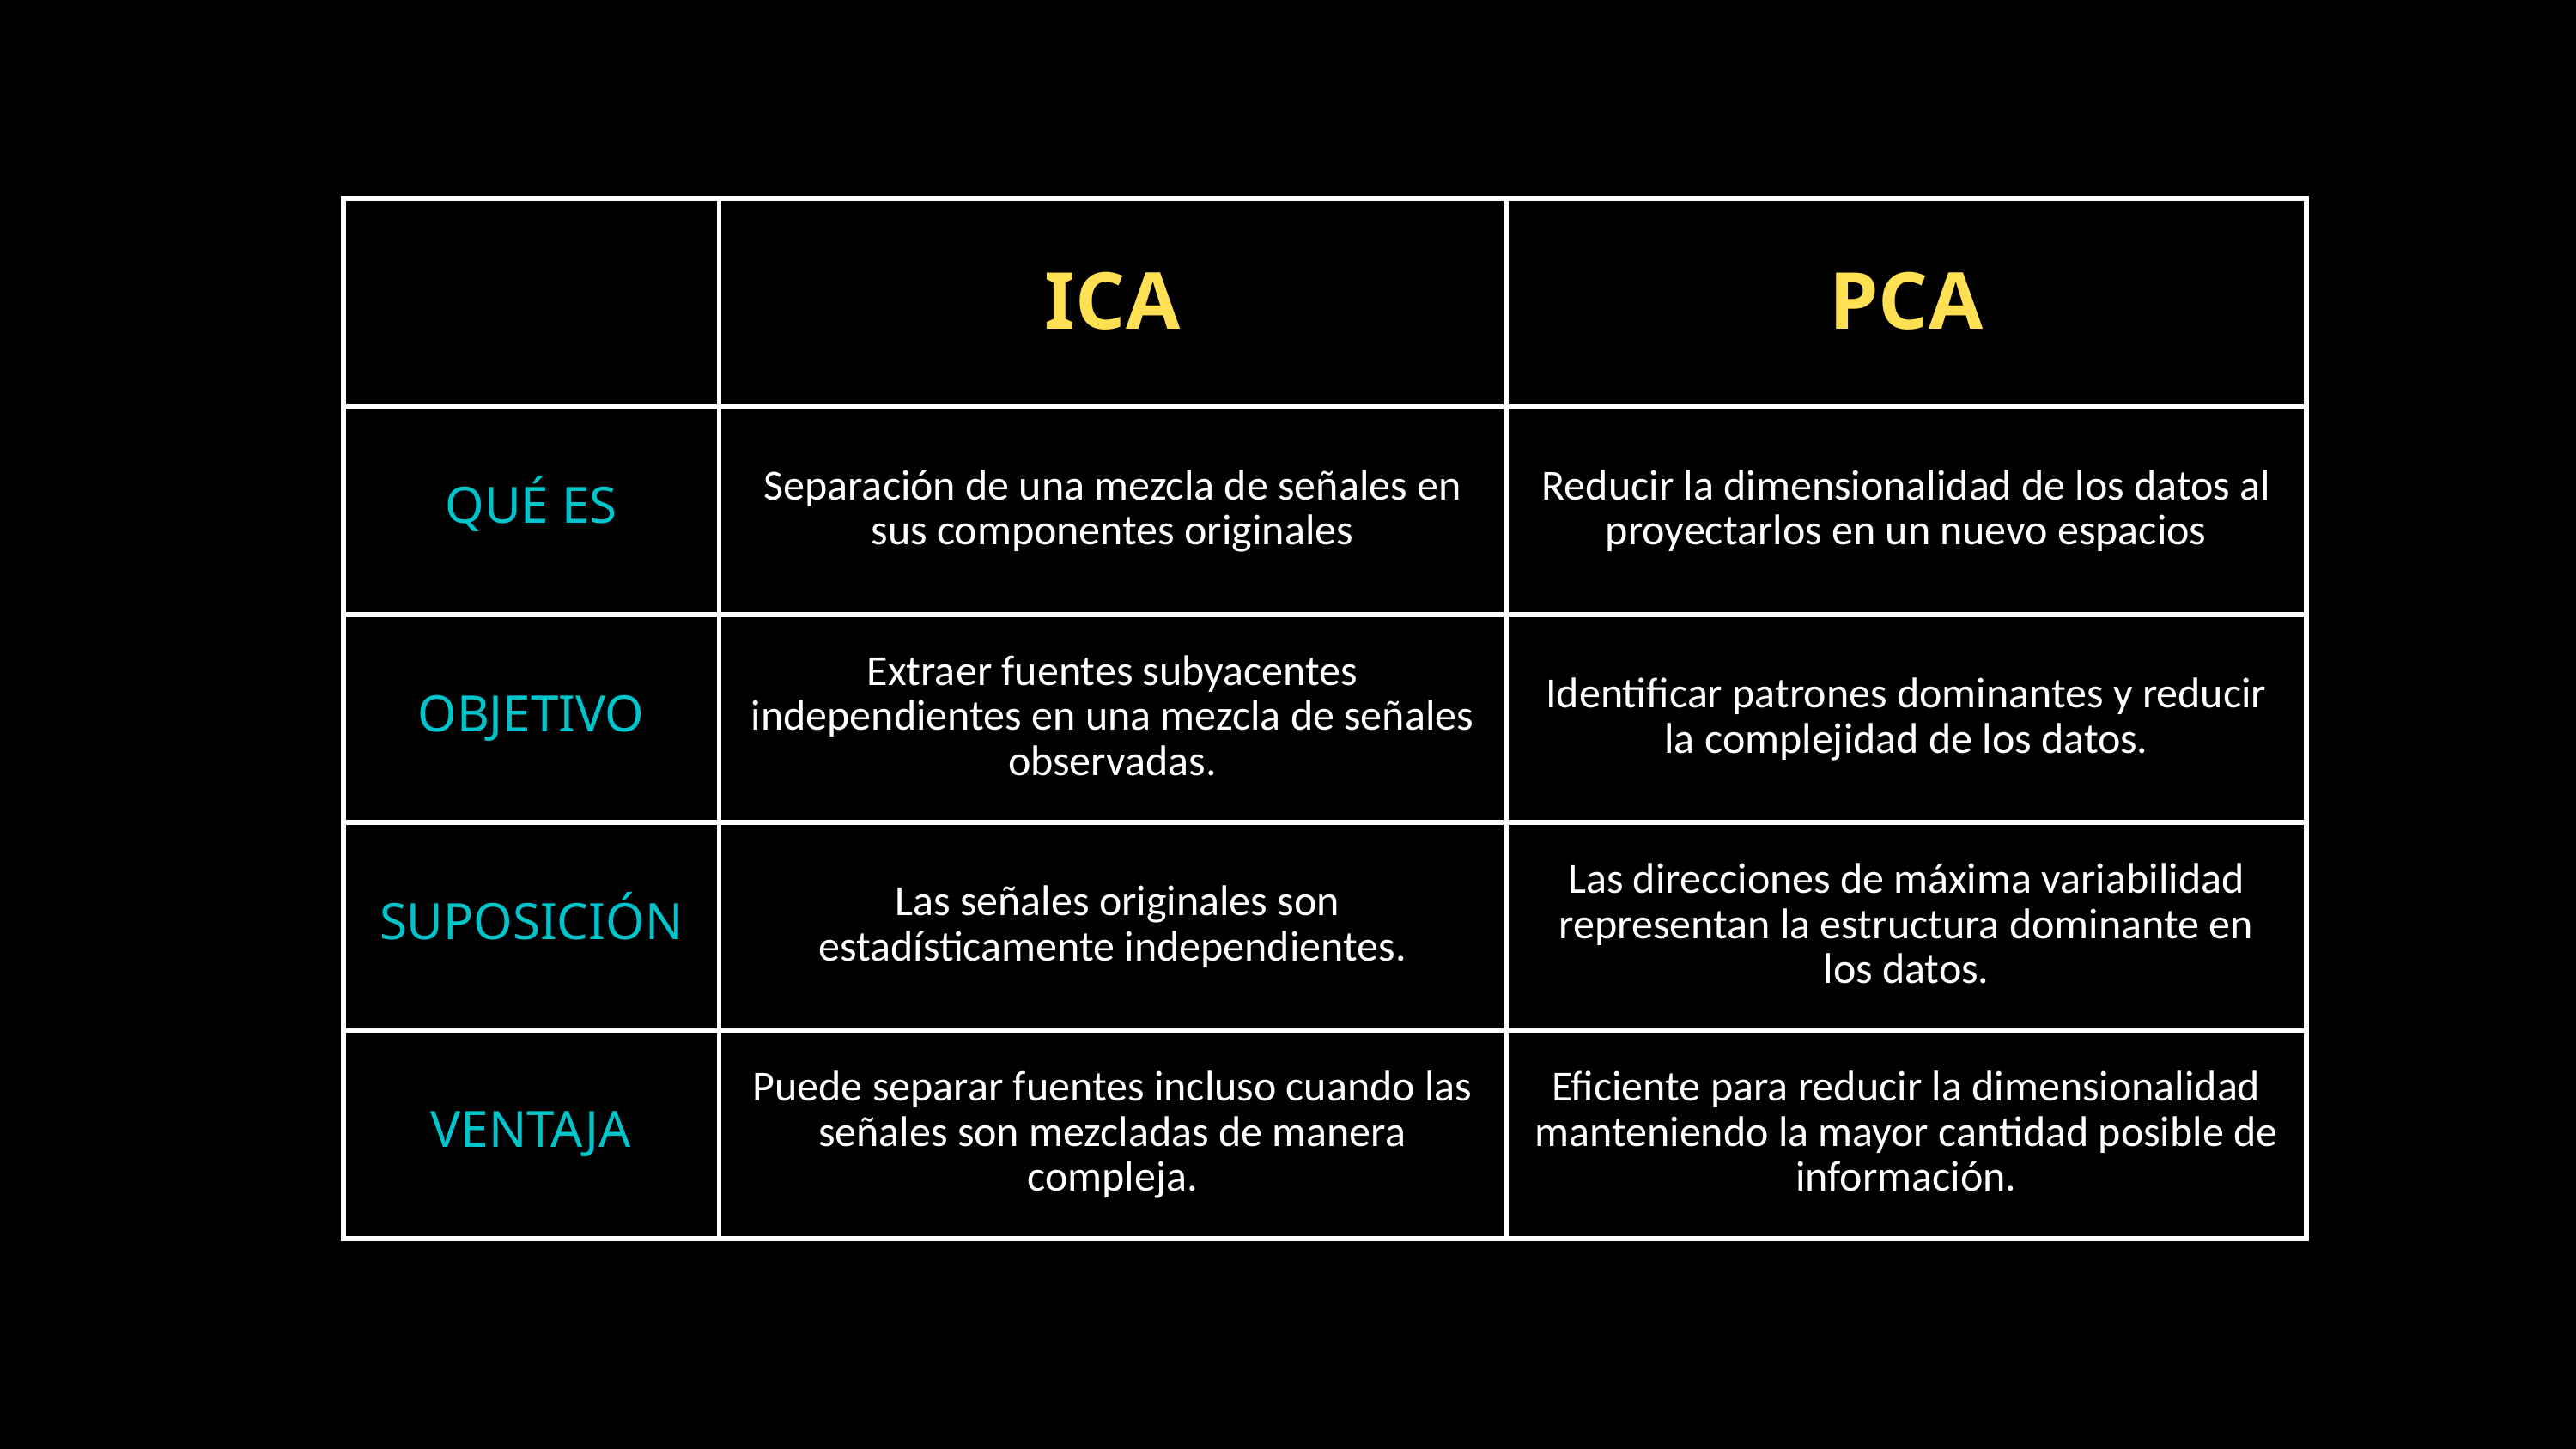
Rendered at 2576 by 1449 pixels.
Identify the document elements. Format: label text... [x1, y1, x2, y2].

table_cell SUPOSICIÓN [346, 825, 717, 1028]
table_header ICA [721, 201, 1504, 404]
table_cell VENTAJA [346, 1033, 717, 1236]
table_header PCA [1509, 201, 2304, 404]
table_cell Reducir la dimensionalidad de los datos al proyectarlos en un nuevo espacios [1509, 409, 2304, 612]
table_cell QUÉ ES [346, 409, 717, 612]
table_cell Eficiente para reducir la dimensionalidad manteniendo la mayor cantidad posible de información. [1509, 1033, 2304, 1236]
table_cell Separación de una mezcla de señales en sus componentes originales [721, 409, 1504, 612]
table_cell Identificar patrones dominantes y reducir la complejidad de los datos. [1509, 617, 2304, 820]
table_cell Las señales originales son estadísticamente independientes. [721, 825, 1504, 1028]
table_cell OBJETIVO [346, 617, 717, 820]
table_cell Las direcciones de máxima variabilidad representan la estructura dominante en los datos. [1509, 825, 2304, 1028]
table_cell Extraer fuentes subyacentes independientes en una mezcla de señales observadas. [721, 617, 1504, 820]
table_header [346, 201, 717, 404]
table_cell Puede separar fuentes incluso cuando las señales son mezcladas de manera compleja. [721, 1033, 1504, 1236]
